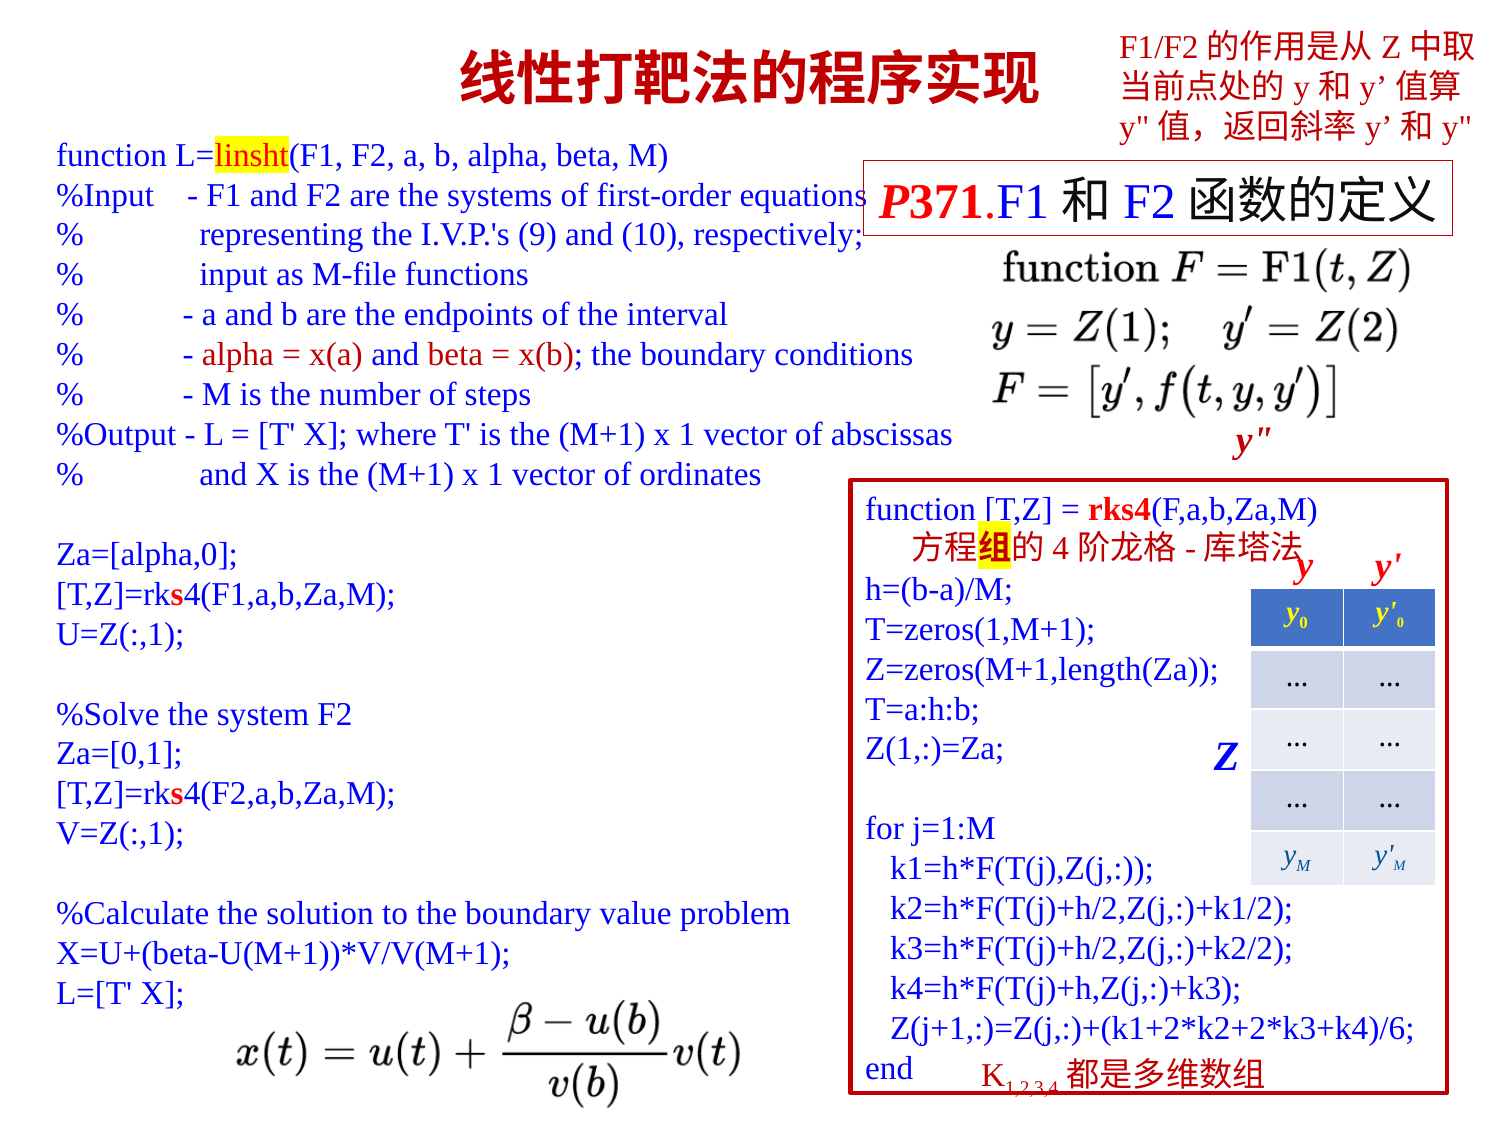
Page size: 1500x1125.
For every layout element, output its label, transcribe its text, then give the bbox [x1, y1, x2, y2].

picture [227, 996, 744, 1112]
picture [986, 242, 1412, 424]
text_box y" [1169, 424, 1341, 468]
text_box P371.F1和F2函数的定义 [863, 160, 1453, 236]
table_header y0 [1251, 589, 1343, 646]
text_box Z [1199, 721, 1255, 787]
text_box 线性打靶法的程序实现 [429, 33, 1071, 119]
table_cell y'M [1344, 832, 1435, 885]
table_cell ... [1344, 710, 1435, 769]
text_box 方程组的4阶龙格-库塔法 [896, 518, 1319, 574]
table_cell ... [1251, 710, 1343, 769]
table_cell ... [1251, 771, 1343, 830]
text_box function [T,Z] = rks4(F,a,b,Za,M) h=(b-a)/M; T=zeros(1,M+1); Z=zeros(M+1,length(Za)); T=a:h:b; Z(1,:)=Za; for j=1:M k1=h*F(T(j),Z(j,:)); k2=h*F(T(j)+h/2,Z(j,:)+k1/2); k3=h*F(T(j)+h/2,Z(j,:)+k2/2); k4=h*F(T(j)+h,Z(j,:)+k3); Z(j+1,:)=Z(j,:)+(k1+2*k2+2*k3+k4)/6; end [850, 479, 1447, 1094]
table_header y'0 [1344, 589, 1435, 646]
table_cell ... [1251, 651, 1343, 708]
text_box K1,2,3,4都是多维数组 [966, 1045, 1281, 1106]
text_box y' [1353, 533, 1424, 594]
table_cell ... [1344, 771, 1435, 830]
text_box function L=linsht(F1, F2, a, b, alpha, beta, M) %Input - F1 and F2 are the systems of first-order equations % representing the I.V.P.'s (9) and (10), respectively; % input as M-file functions % - a and b are the endpoints of the interval % - alpha = x(a) and beta = x(b); the boundary conditions % - M is the number of steps %Output - L = [T' X]; where T' is the (M+1) x 1 vector of abscissas % and X is the (M+1) x 1 vector of ordinates Za=[alpha,0]; [T,Z]=rks4(F1,a,b,Za,M); U=Z(:,1); %Solve the system F2 Za=[0,1]; [T,Z]=rks4(F2,a,b,Za,M); V=Z(:,1); %Calculate the solution to the boundary value problem X=U+(beta-U(M+1))*V/V(M+1); L=[T' X]; [41, 125, 1306, 1019]
text_box F1/F2的作用是从Z中取当前点处的y和y’值算y"值，返回斜率y’和y" [1104, 17, 1500, 153]
text_box y [1269, 532, 1341, 592]
table_cell yM [1251, 832, 1343, 885]
table_cell ... [1344, 651, 1435, 708]
